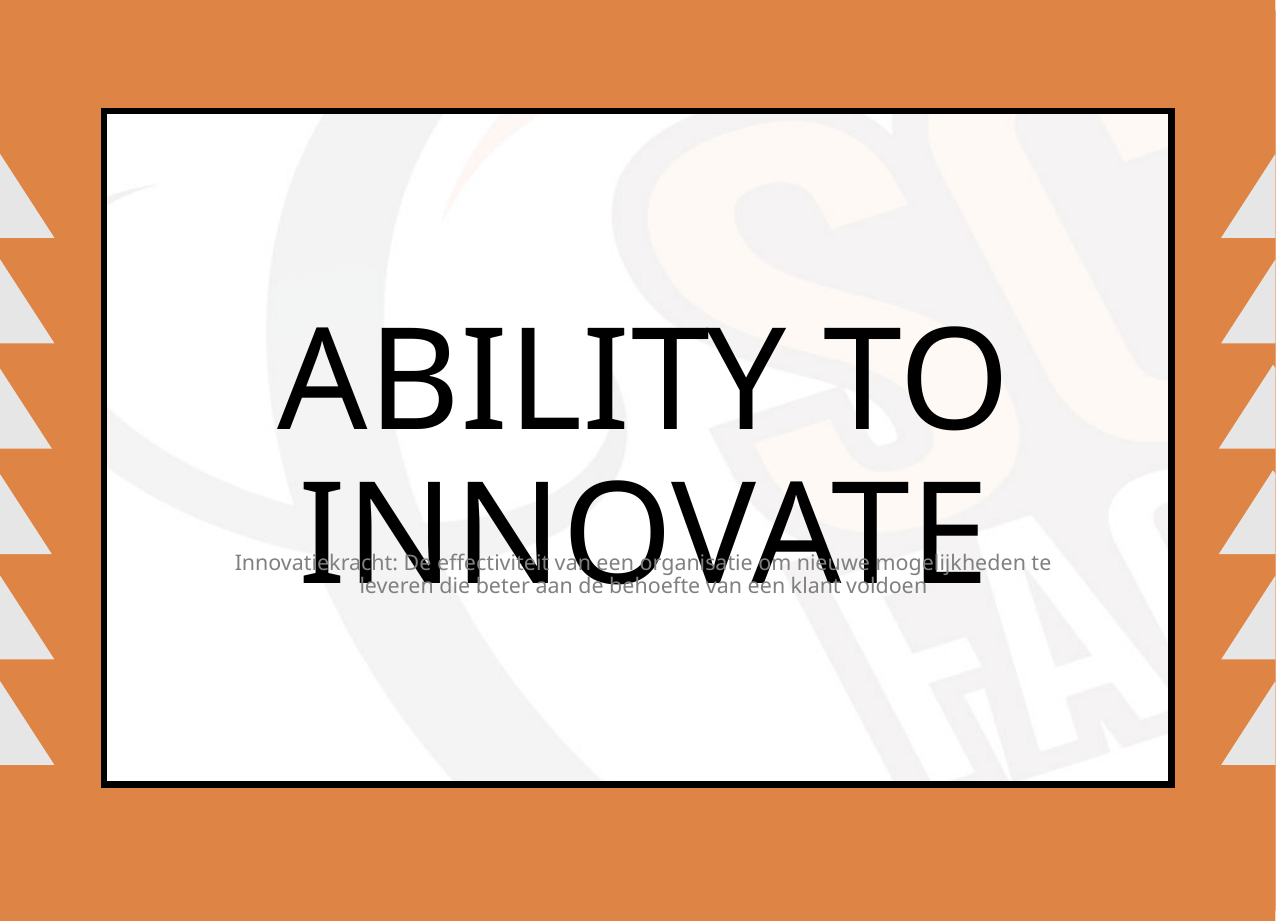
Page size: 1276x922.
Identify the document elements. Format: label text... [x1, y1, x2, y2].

text_box [0, 10, 1276, 911]
text_box [1218, 470, 1276, 555]
text_box [0, 259, 55, 344]
text_box [1221, 259, 1276, 344]
text_box [0, 474, 52, 555]
text_box [1221, 575, 1276, 660]
text_box [1218, 364, 1276, 449]
title ABILITY TO INNOVATE [184, 371, 1104, 544]
text_box [0, 680, 55, 765]
text_box [103, 110, 1172, 785]
text_box [0, 575, 55, 660]
text_box [1221, 680, 1276, 765]
text_box [0, 368, 52, 449]
text_box [1221, 153, 1276, 238]
text_box [0, 153, 55, 238]
list Innovatiekracht: De effectiviteit van een organisatie om nieuwe mogelijkheden te leveren die beter aan de behoefte van een klant voldoen [184, 544, 1104, 665]
